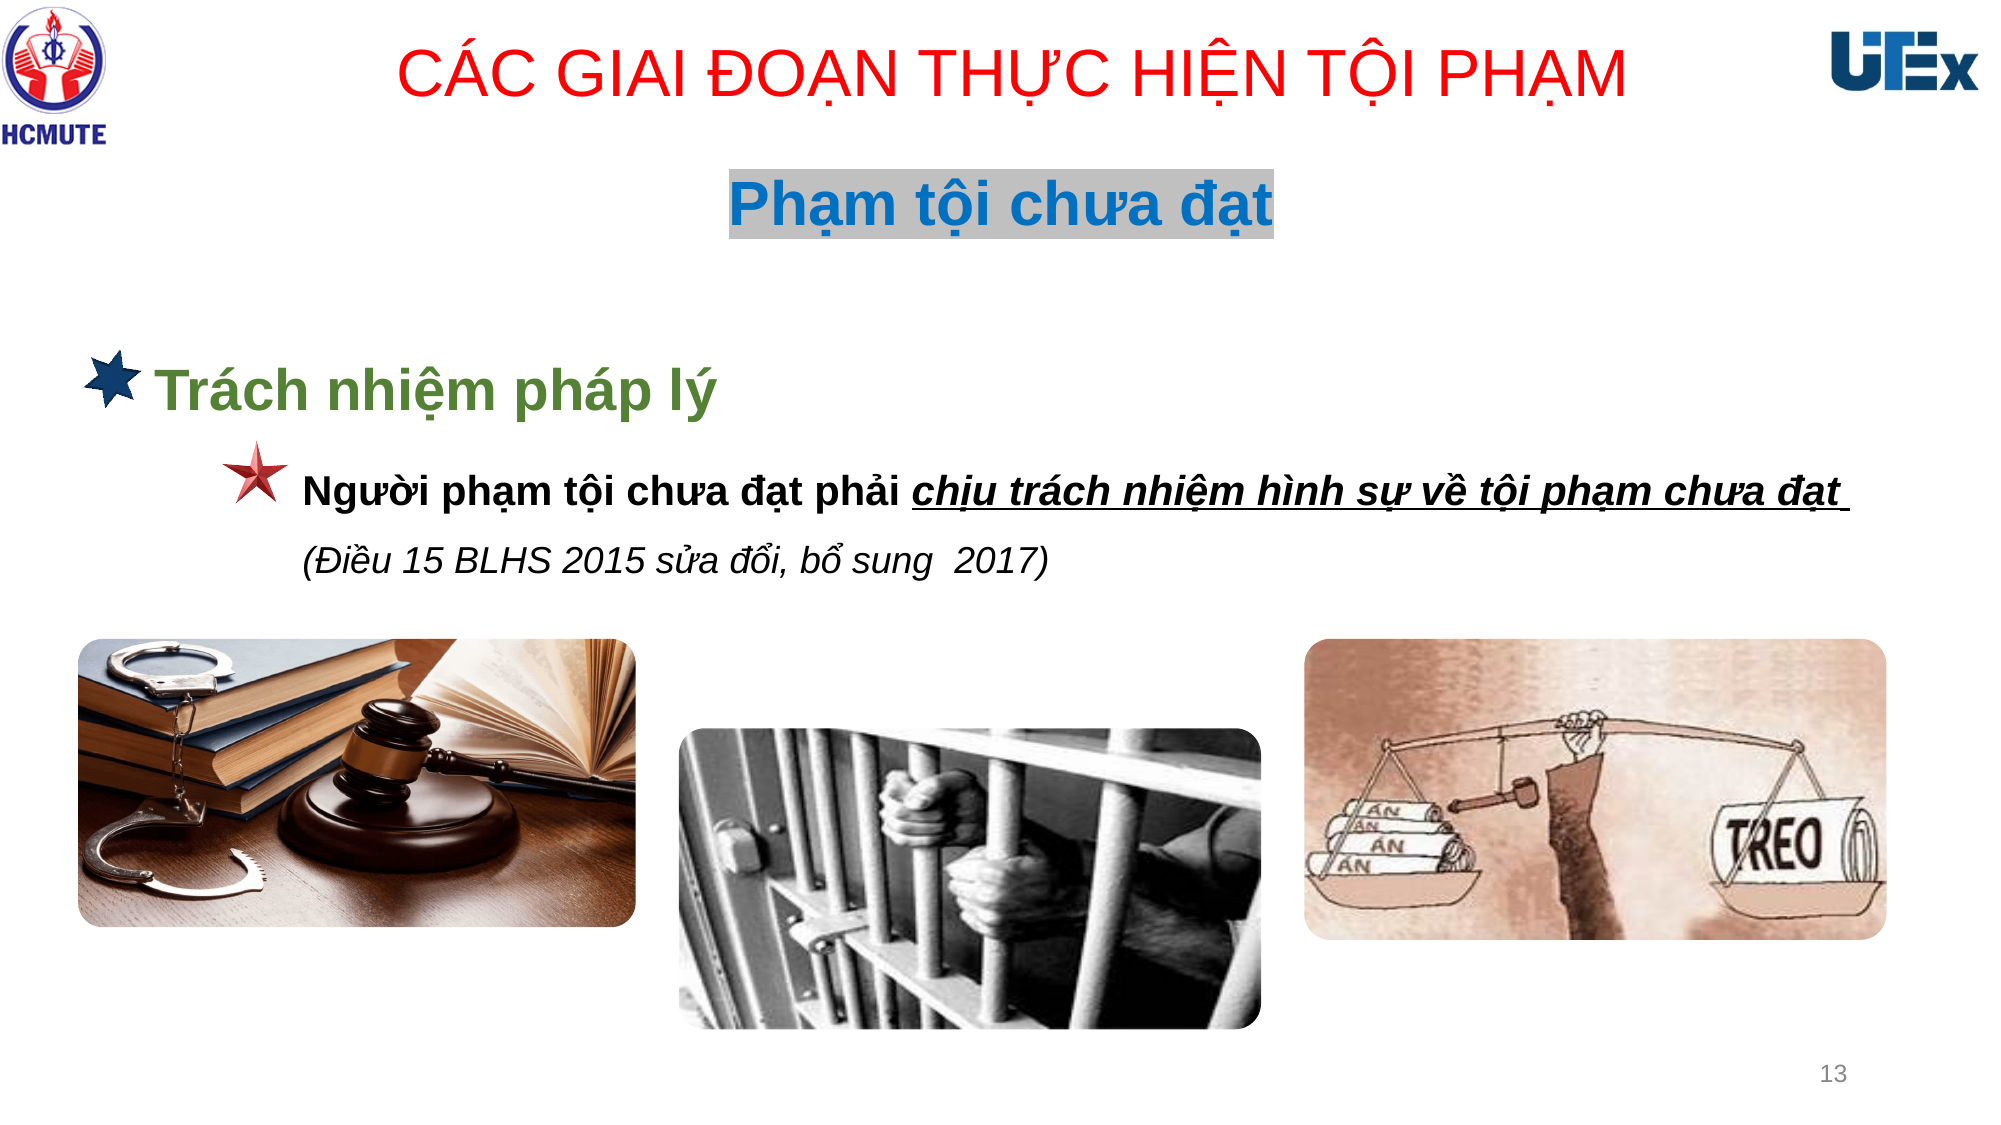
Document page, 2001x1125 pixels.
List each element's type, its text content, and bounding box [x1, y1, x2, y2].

picture [77, 638, 636, 928]
picture [0, 0, 113, 148]
picture [1304, 638, 1887, 941]
picture [1825, 29, 1992, 99]
text_box Trách nhiệm pháp lý [139, 309, 1268, 430]
picture [678, 728, 1262, 1030]
text_box CÁC GIAI ĐOẠN THỰC HIỆN TỘI PHẠM [116, 22, 2000, 118]
slide_number ‹#› [1412, 1042, 1863, 1103]
picture [212, 431, 301, 520]
text_box Phạm tội chưa đạt [0, 155, 2000, 246]
picture [66, 333, 159, 425]
text_box Người phạm tội chưa đạt phải chịu trách nhiệm hình sự về tội phạm chưa đạt (Điều 15 BLHS 2015 sửa đổi, bổ sung 2017) [287, 431, 2000, 589]
